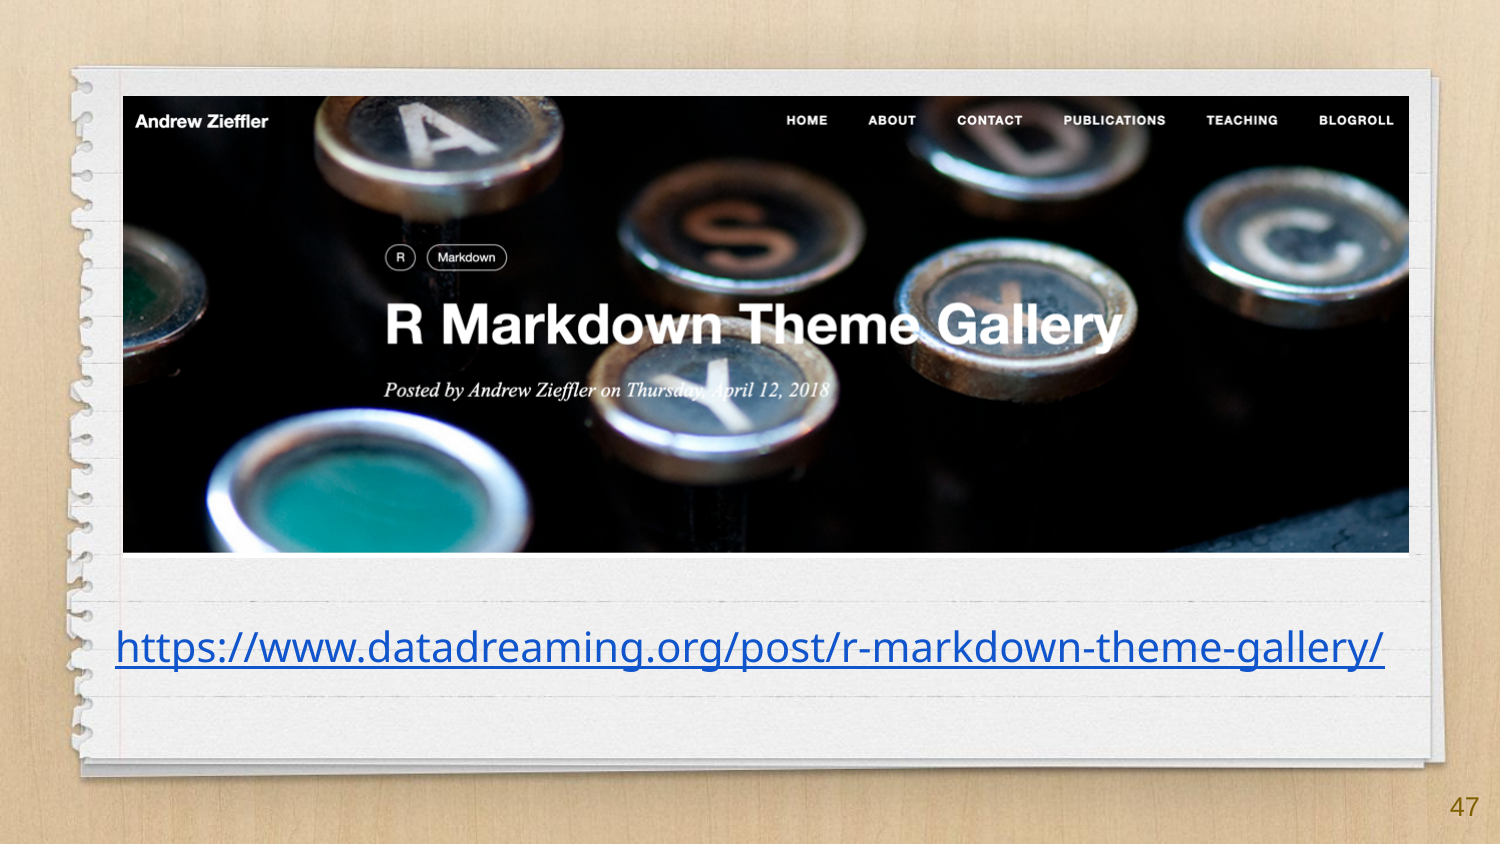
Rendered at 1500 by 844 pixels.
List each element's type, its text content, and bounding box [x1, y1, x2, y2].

text_box https://www.datadreaming.org/post/r-markdown-theme-gallery/ [100, 613, 1400, 686]
picture [0, 0, 1500, 844]
slide_number 47 [1429, 767, 1500, 844]
